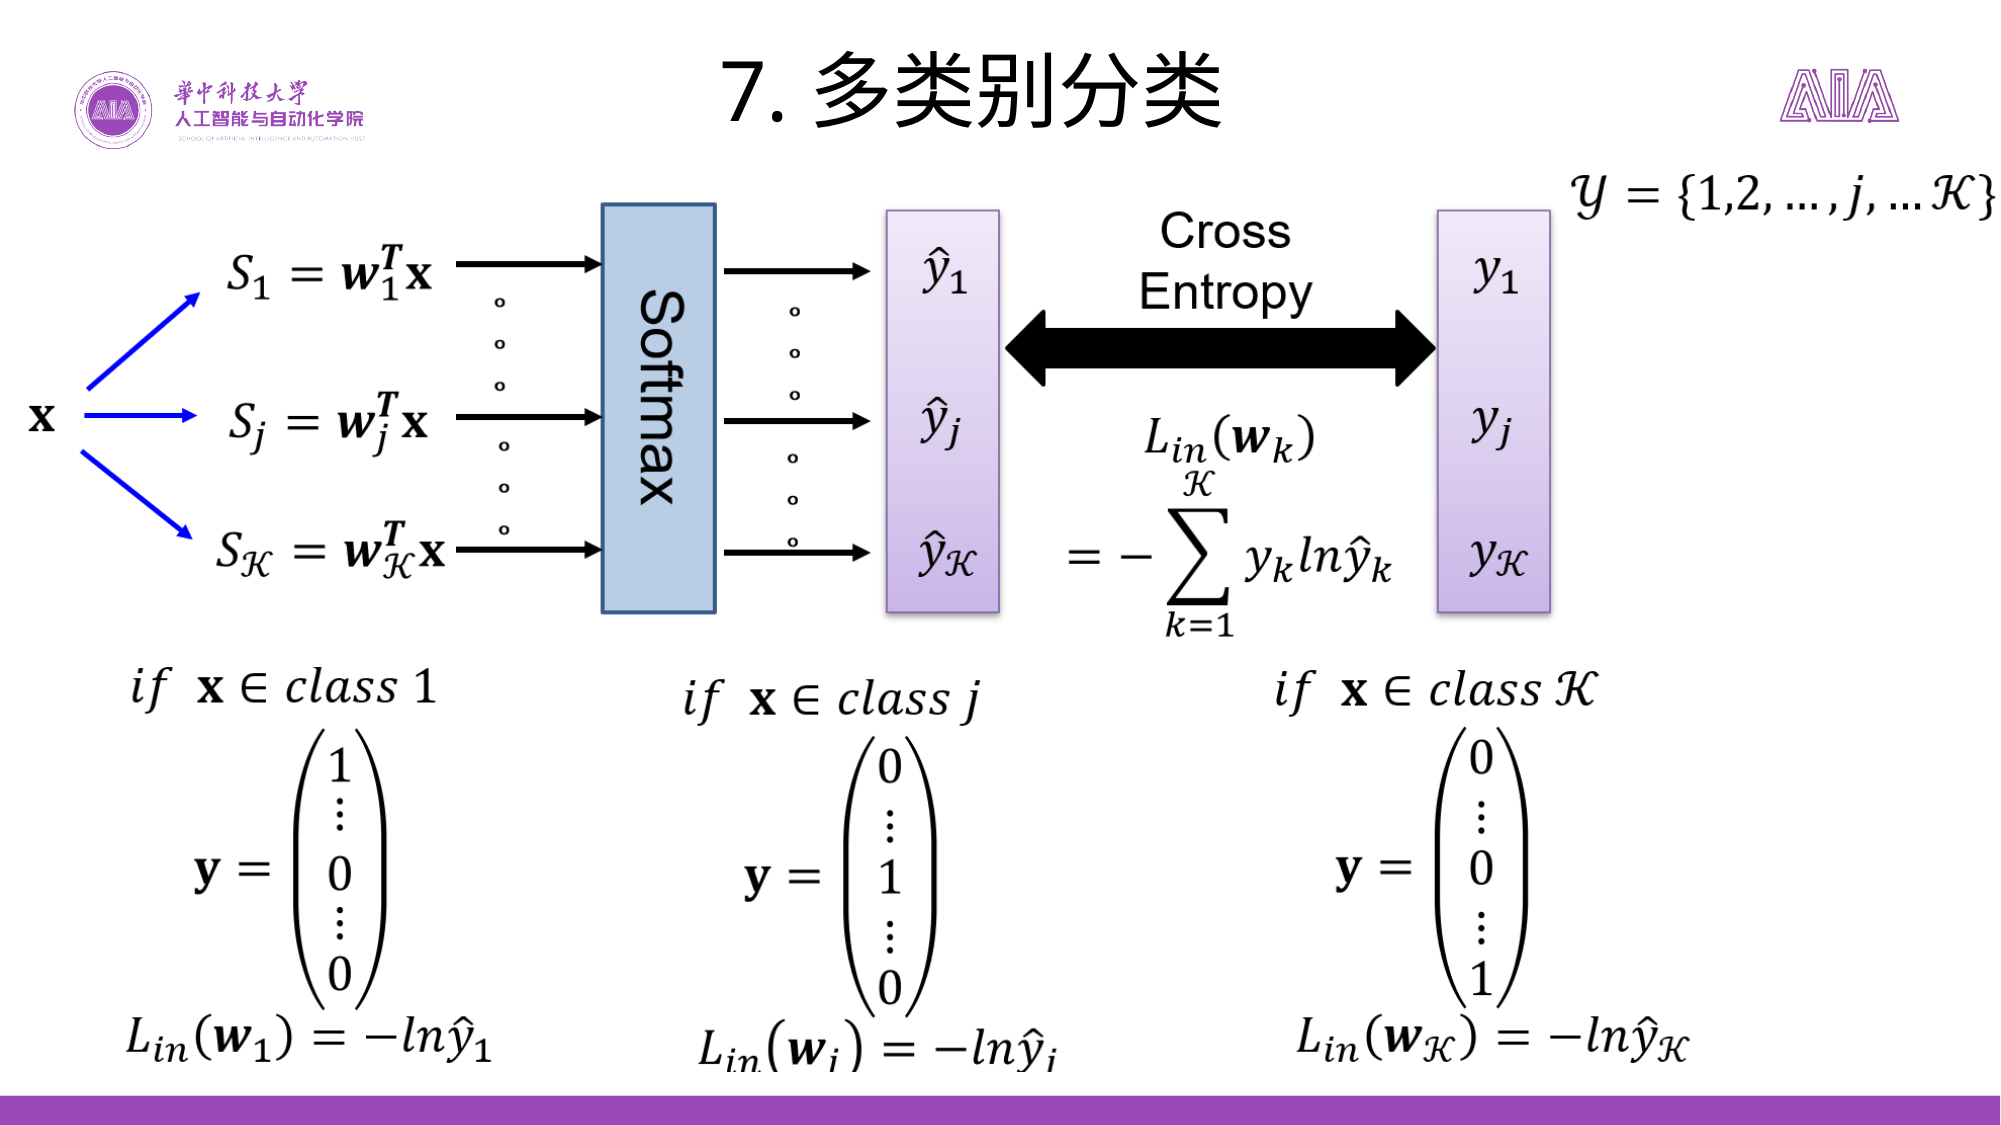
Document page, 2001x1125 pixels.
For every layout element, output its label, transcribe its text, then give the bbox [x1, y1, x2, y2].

text_box 7.多类别分类 [547, 31, 1398, 146]
picture [0, 0, 2001, 1125]
